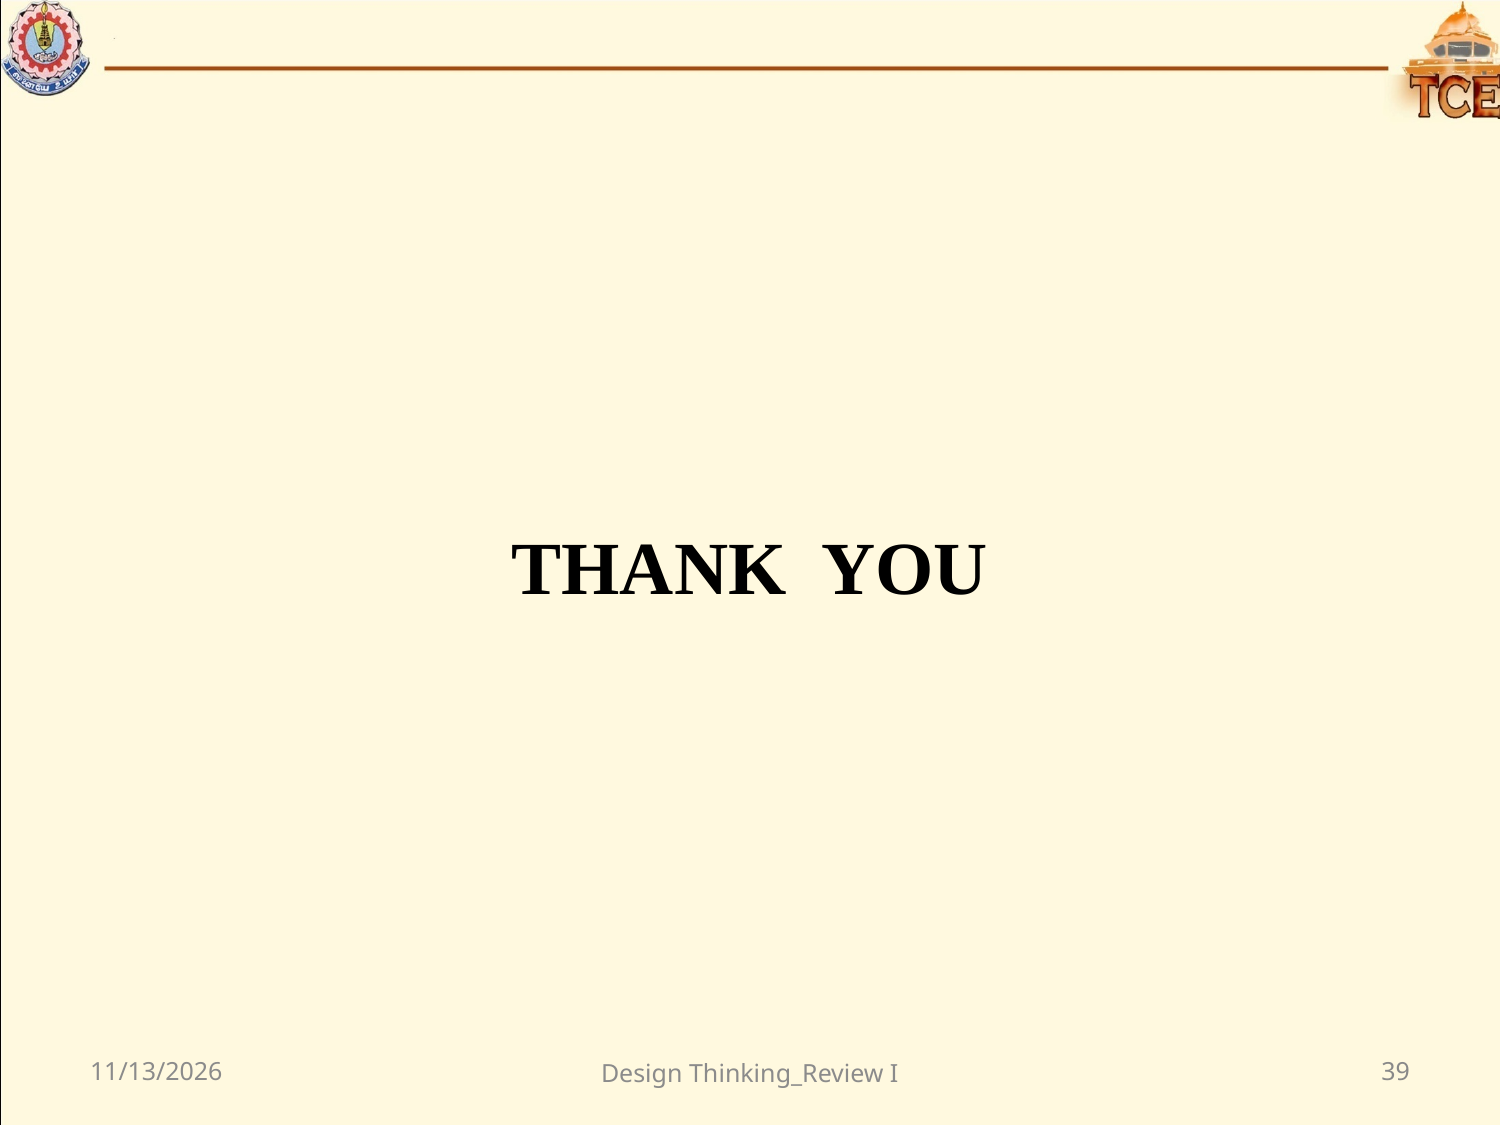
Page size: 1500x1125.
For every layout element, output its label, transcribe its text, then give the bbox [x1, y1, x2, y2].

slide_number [75, 1042, 425, 1103]
footer Design Thinking_Review I [512, 1042, 988, 1103]
text_box THANK YOU [496, 512, 1004, 618]
slide_number 39 [1074, 1042, 1425, 1103]
picture [0, 0, 1500, 1125]
